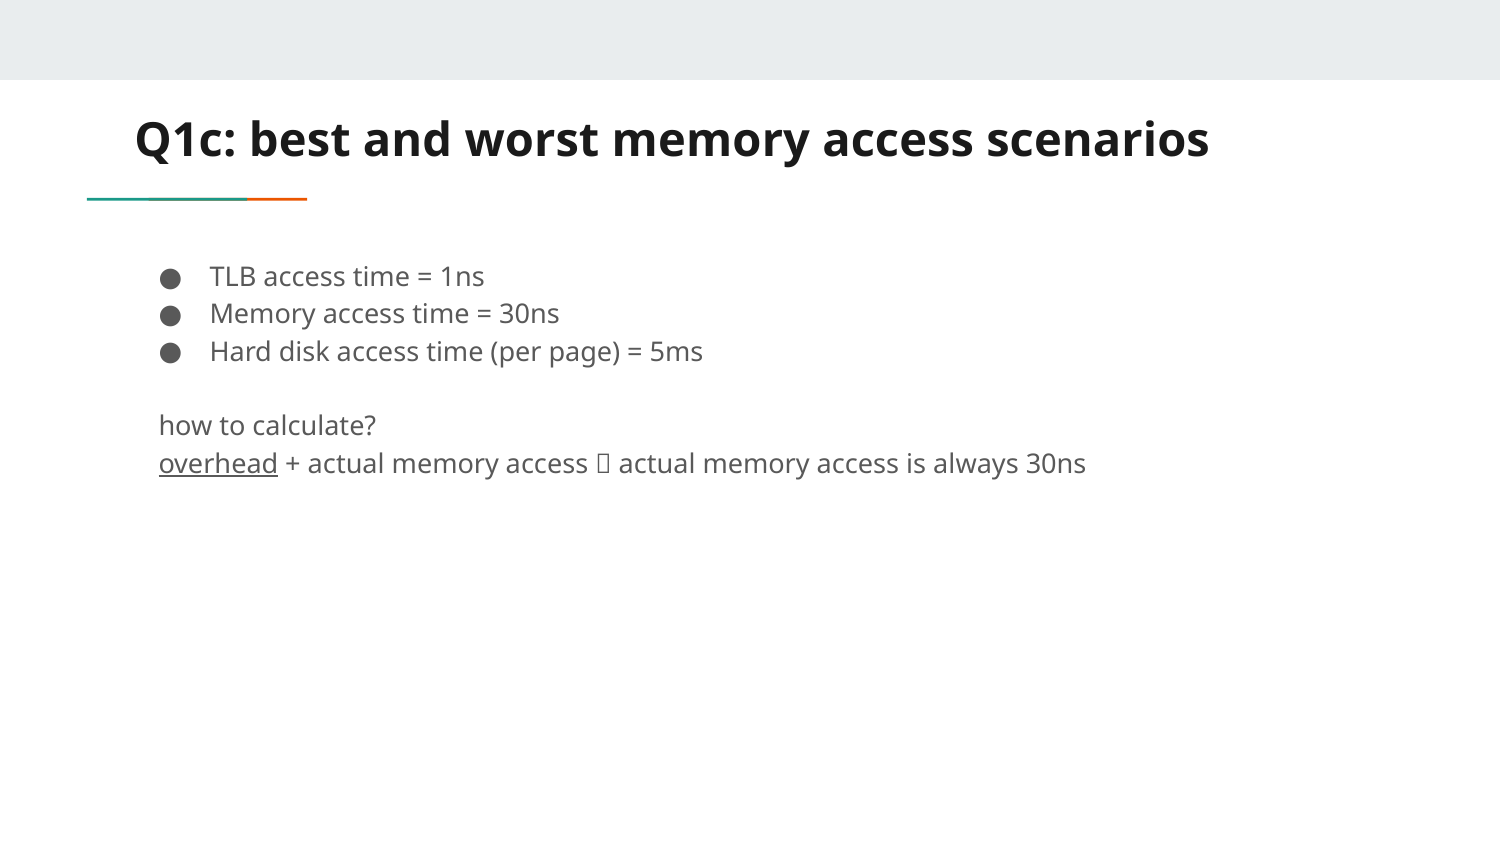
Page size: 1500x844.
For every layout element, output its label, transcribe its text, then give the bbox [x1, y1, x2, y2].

title Q1c: best and worst memory access scenarios [119, 93, 1381, 182]
list TLB access time = 1ns Memory access time = 30ns Hard disk access time (per page) = 5ms how to calculate? overhead + actual memory access  actual memory access is always 30ns [119, 239, 1381, 712]
